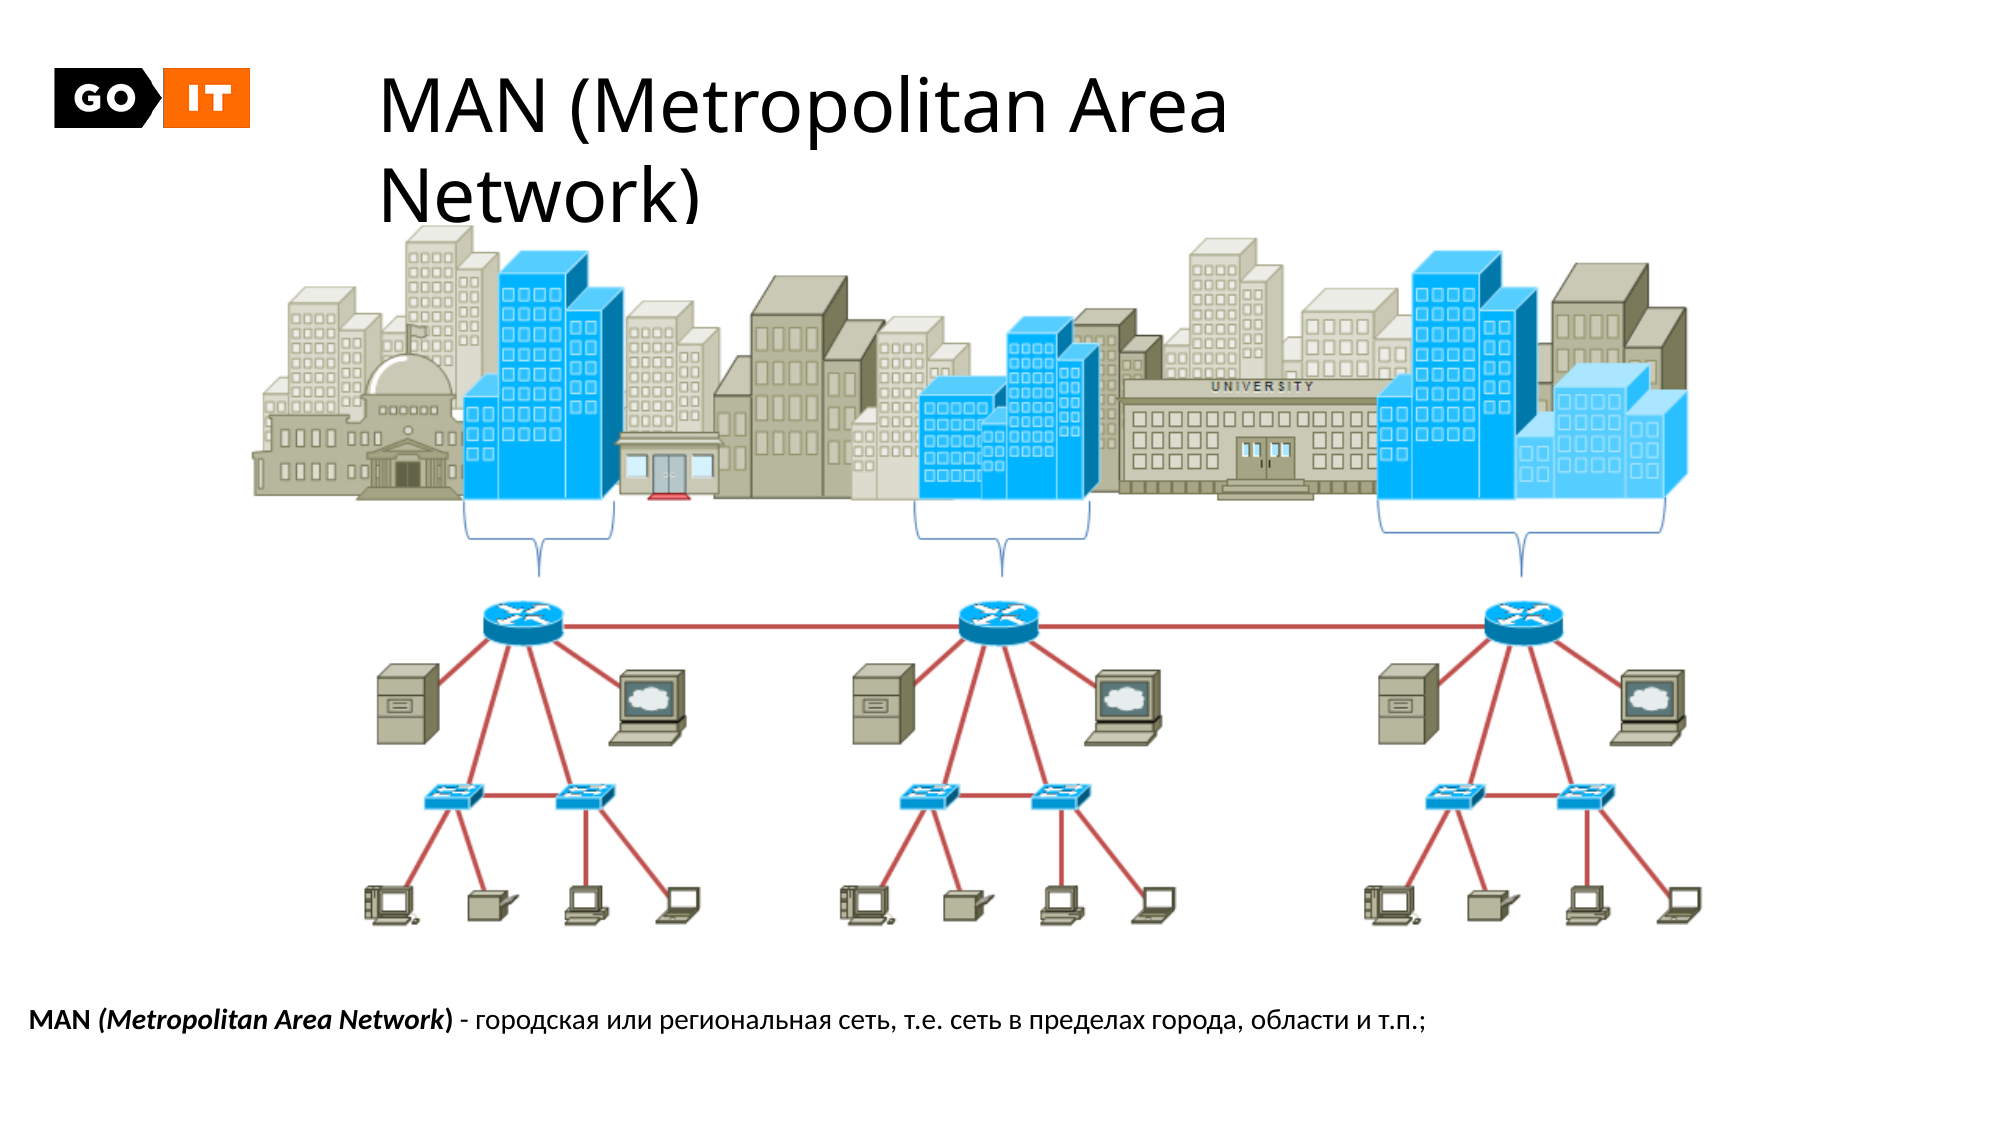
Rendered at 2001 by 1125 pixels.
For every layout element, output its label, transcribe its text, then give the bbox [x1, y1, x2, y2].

text_box [54, 0, 250, 196]
picture [249, 224, 1704, 929]
text_box MAN (Metropolitan Area Network) [374, 57, 1513, 223]
text_box MAN (Metropolitan Area Network) - городская или региональная сеть, т.е. сеть в пределах города, области и т.п.; [28, 999, 1975, 1035]
